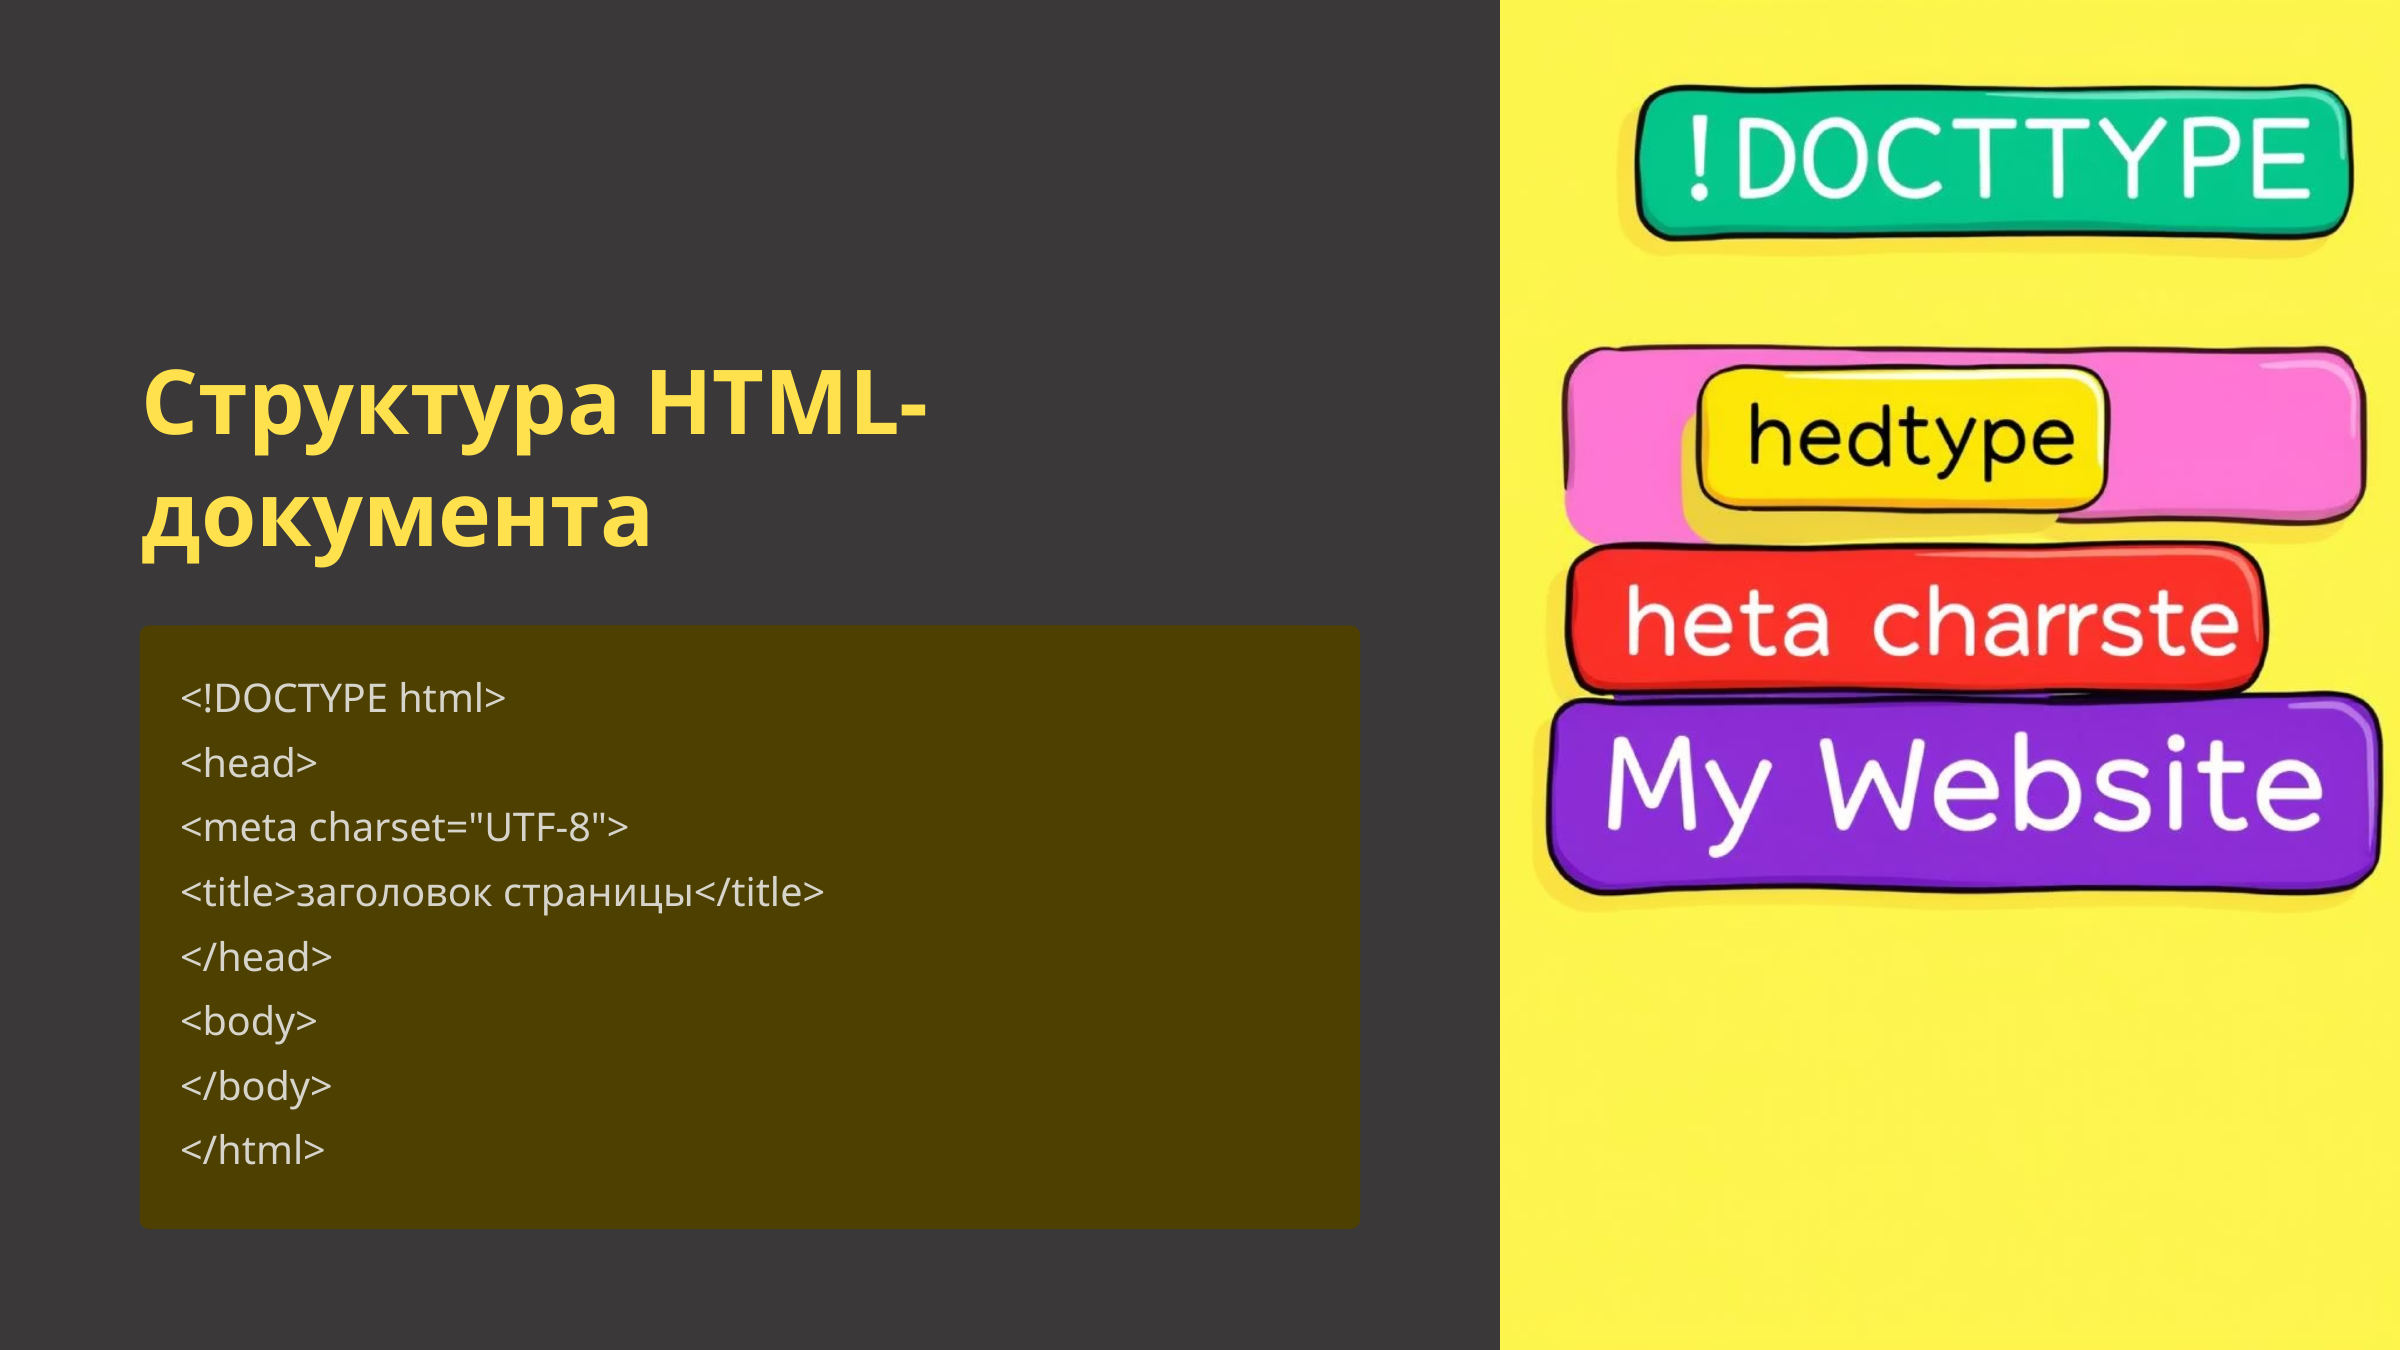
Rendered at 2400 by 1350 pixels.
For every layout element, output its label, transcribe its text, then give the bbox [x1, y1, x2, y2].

text_box [139, 625, 1361, 1230]
text_box <!DOCTYPE html> <head> <meta charset="UTF-8"> <title>заголовок страницы</title> </head> <body> </body> </html> [180, 655, 1320, 1215]
picture [1499, 0, 2400, 1350]
text_box Структура HTML-документа [141, 339, 1359, 565]
